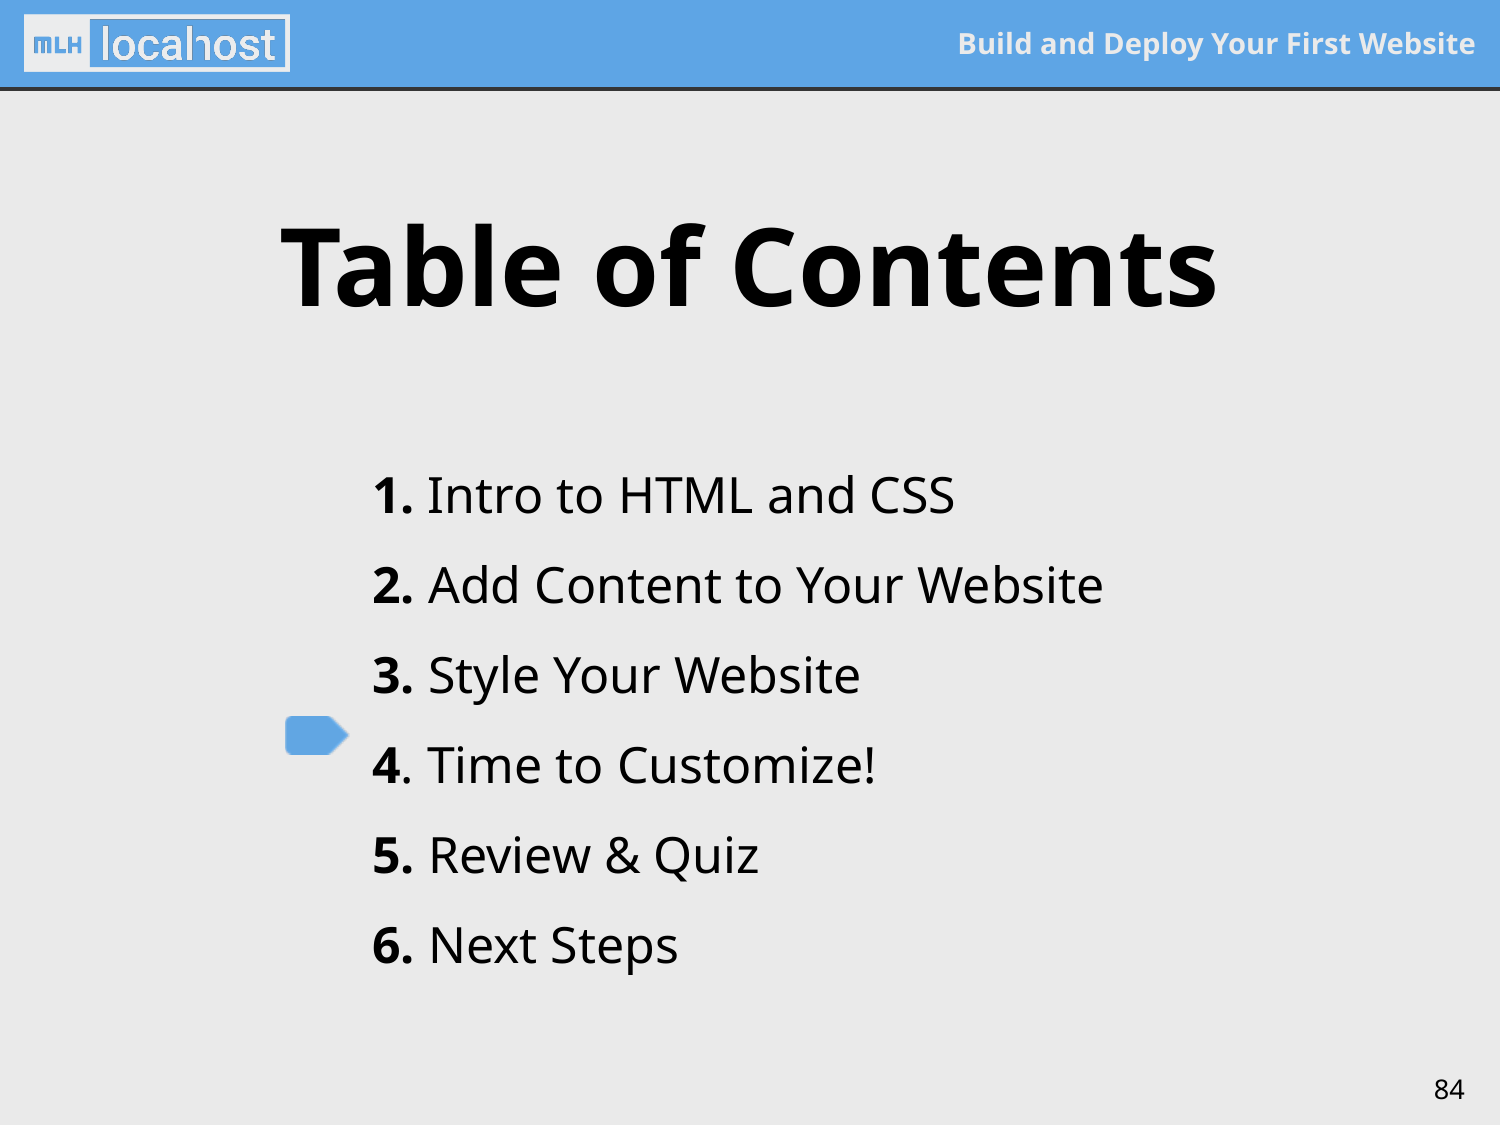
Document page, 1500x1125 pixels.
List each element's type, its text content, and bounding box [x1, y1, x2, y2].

picture [24, 14, 290, 72]
slide_number ‹#› [1389, 1057, 1480, 1125]
picture [285, 716, 351, 755]
